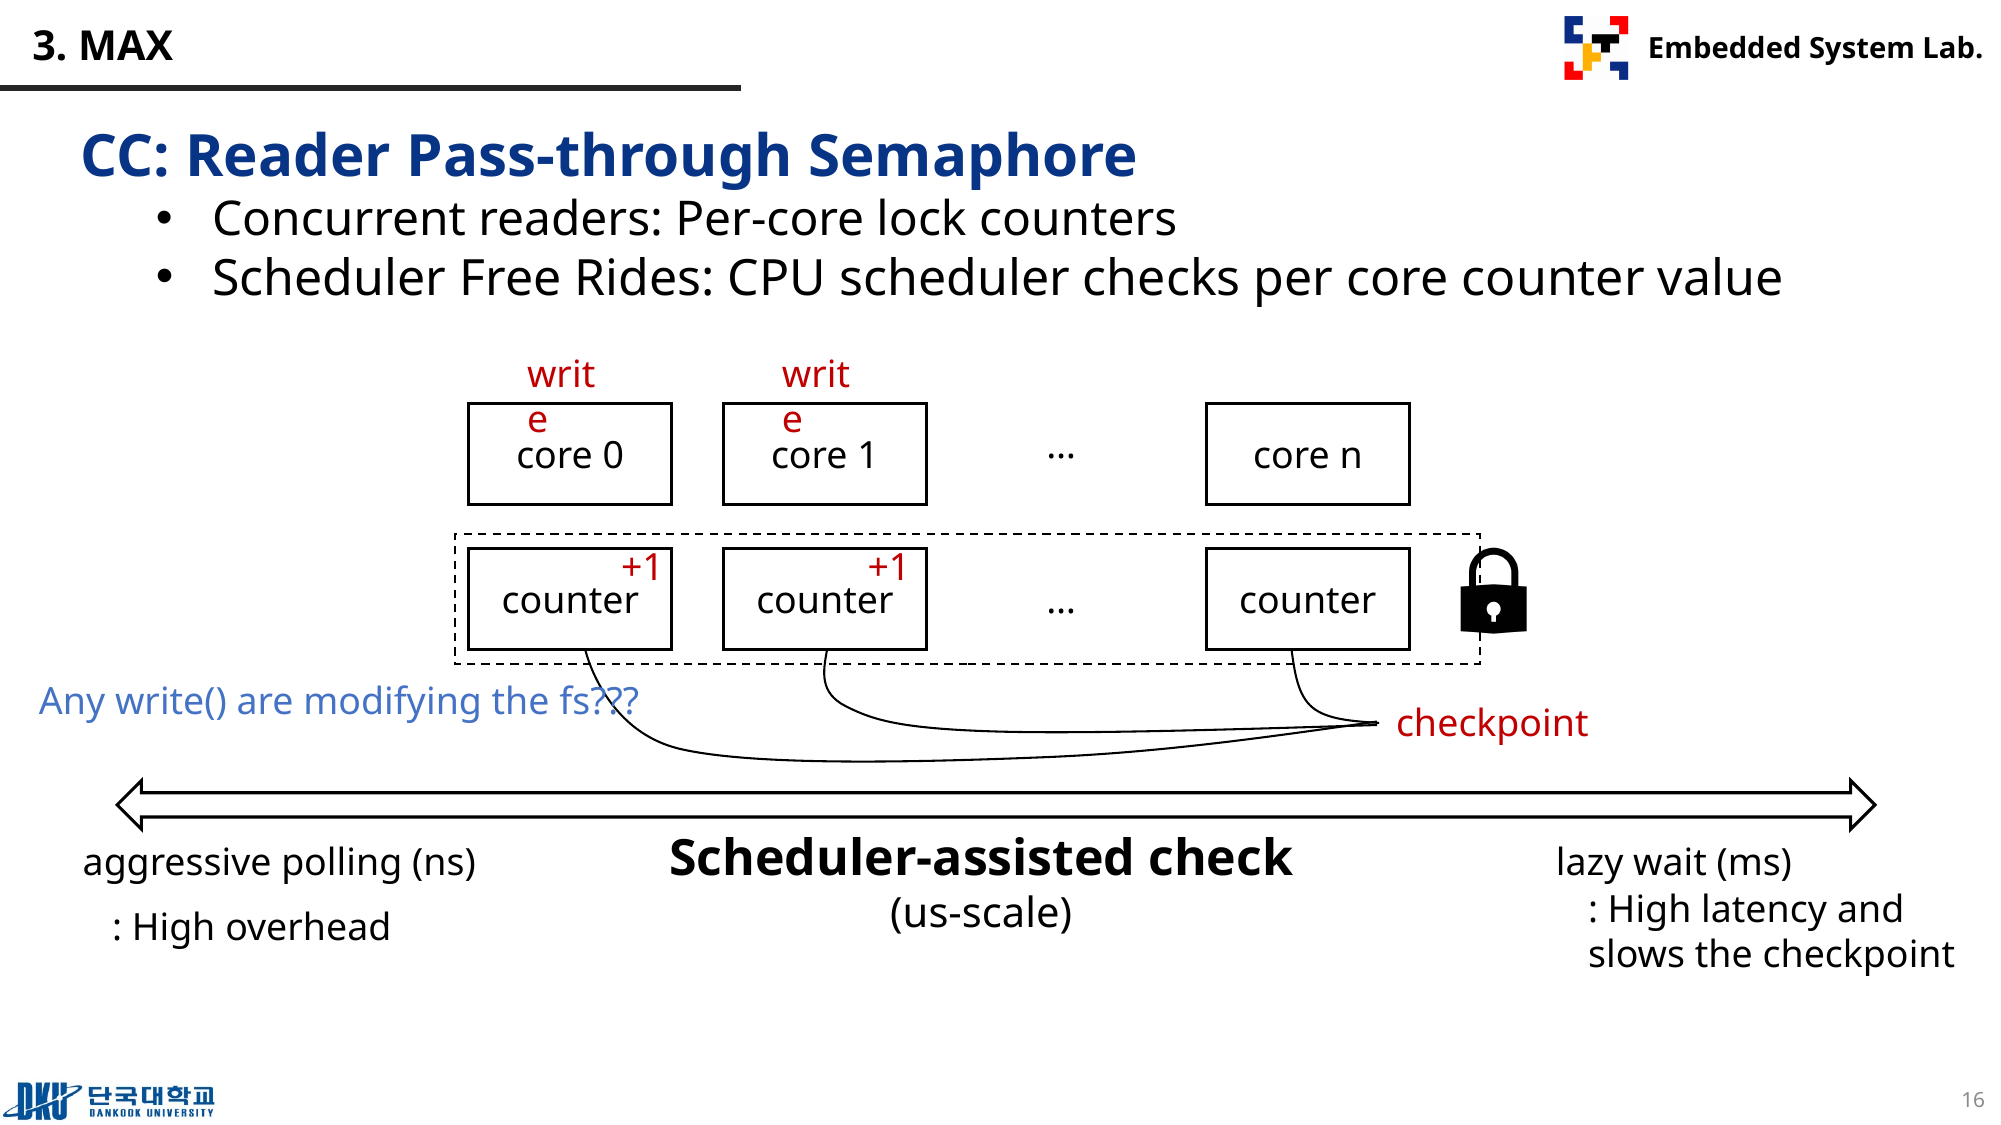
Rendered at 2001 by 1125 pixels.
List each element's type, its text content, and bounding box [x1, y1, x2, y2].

text_box : High latency and slows the checkpoint [1572, 878, 2000, 981]
text_box +1 [606, 535, 722, 596]
text_box [584, 649, 1340, 763]
text_box [1290, 649, 1380, 724]
text_box core 0 [468, 402, 673, 505]
picture [1437, 534, 1550, 647]
text_box [115, 778, 1877, 819]
text_box core 1 [722, 402, 928, 505]
text_box [454, 533, 1481, 665]
text_box … [1031, 568, 1102, 629]
text_box Any write() are modifying the fs??? [24, 670, 722, 730]
text_box core n [1205, 402, 1410, 505]
slide_number 16 [1550, 1076, 2000, 1125]
text_box write [512, 342, 628, 448]
text_box +1 [852, 535, 969, 596]
text_box : High overhead [96, 874, 525, 977]
title 3. MAX [17, 17, 1474, 78]
picture [0, 1076, 217, 1125]
text_box aggressive polling (ns) [65, 809, 494, 912]
text_box write [767, 342, 883, 448]
text_box checkpoint [1381, 692, 1644, 752]
text_box CC: Reader Pass-through Semaphore Concurrent readers: Per-core lock counters Scheduler Free Rides: CPU scheduler checks per core counter value [66, 110, 1934, 313]
text_box [823, 649, 1378, 734]
text_box lazy wait (ms) [1460, 809, 1888, 912]
picture [1563, 15, 1629, 81]
text_box Scheduler-assisted check (us-scale) [646, 829, 1317, 932]
text_box … [1031, 413, 1102, 473]
